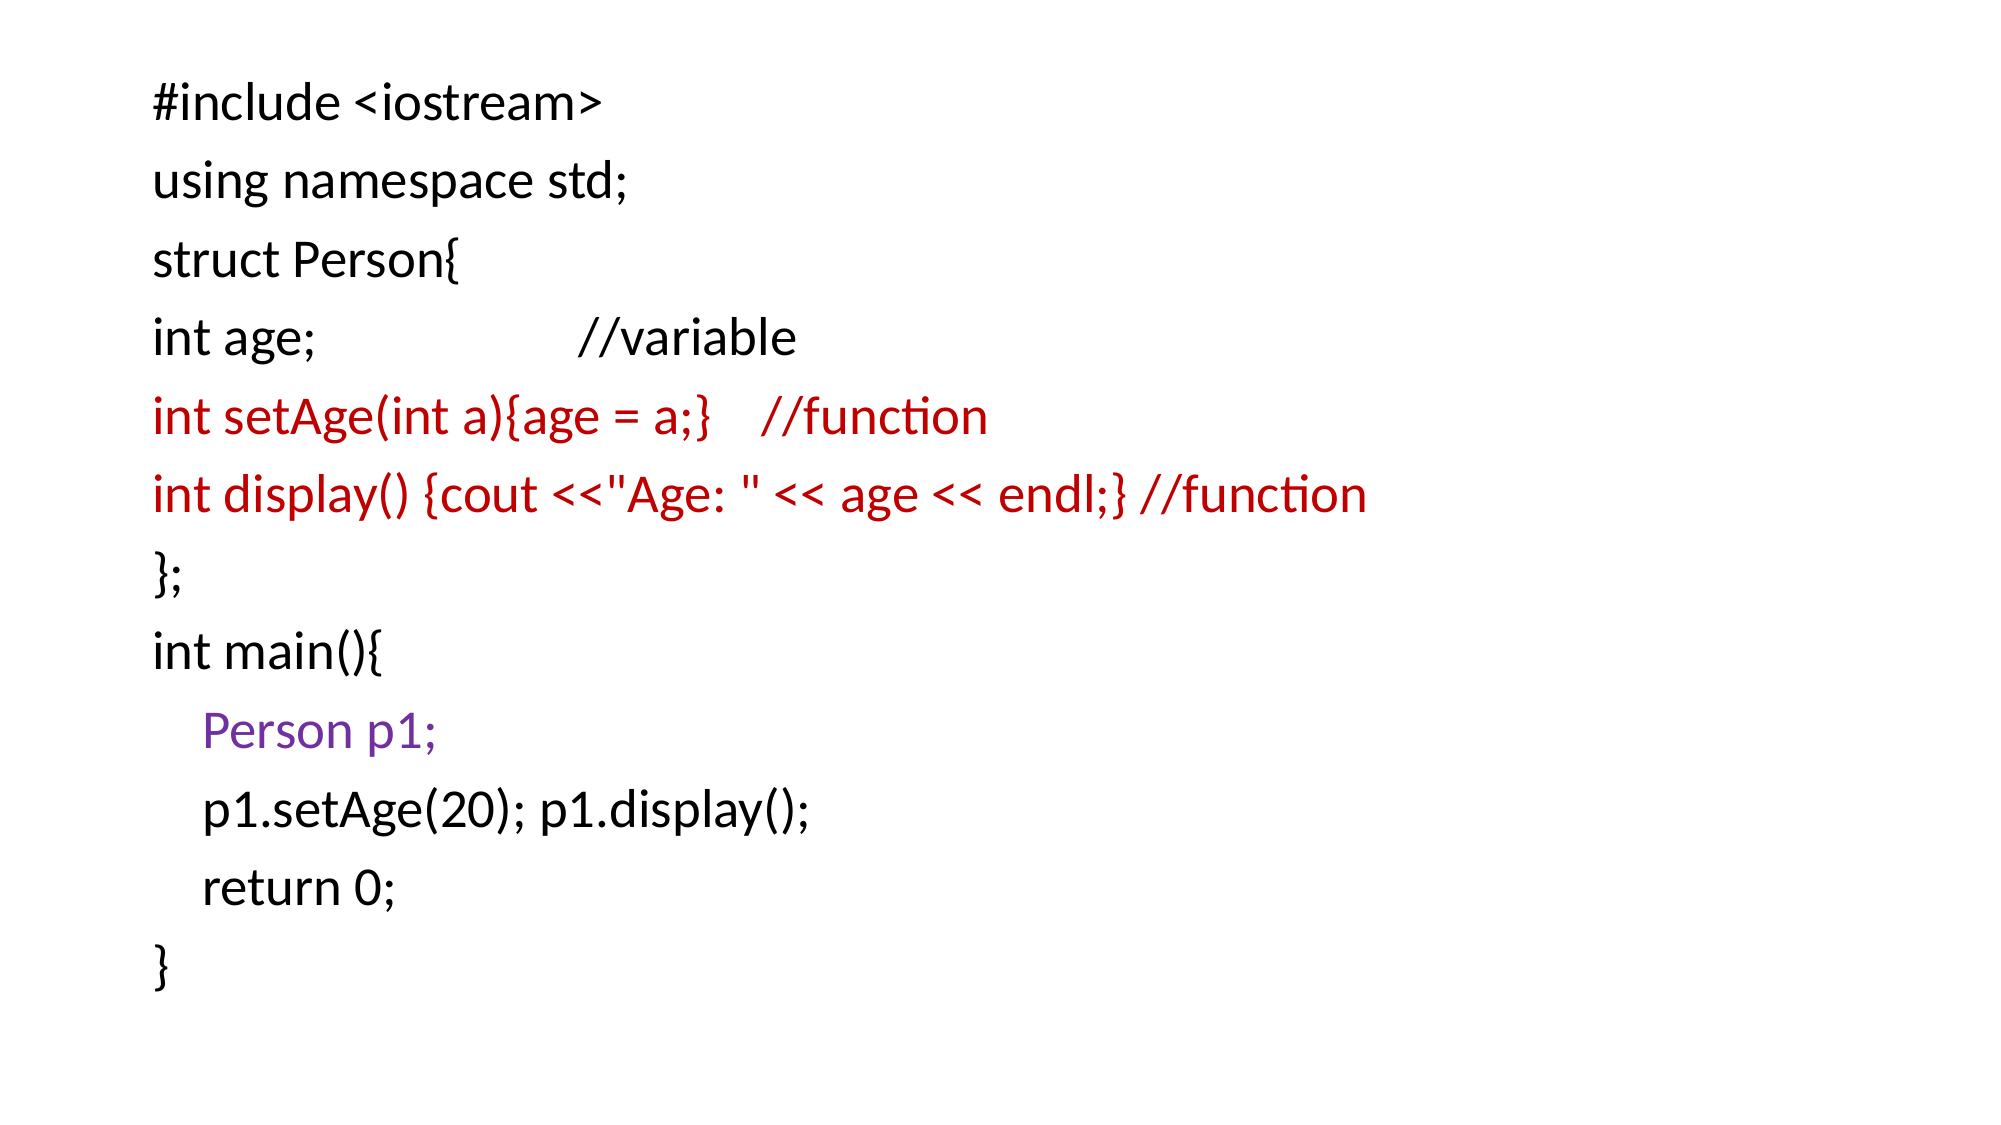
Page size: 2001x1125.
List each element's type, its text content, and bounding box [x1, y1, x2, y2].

list #include <iostream> using namespace std; struct Person{ int age; //variable int setAge(int a){age = a;} //function int display() {cout <<"Age: " << age << endl;} //function }; int main(){ Person p1; p1.setAge(20); p1.display(); return 0; } [137, 65, 1863, 1014]
